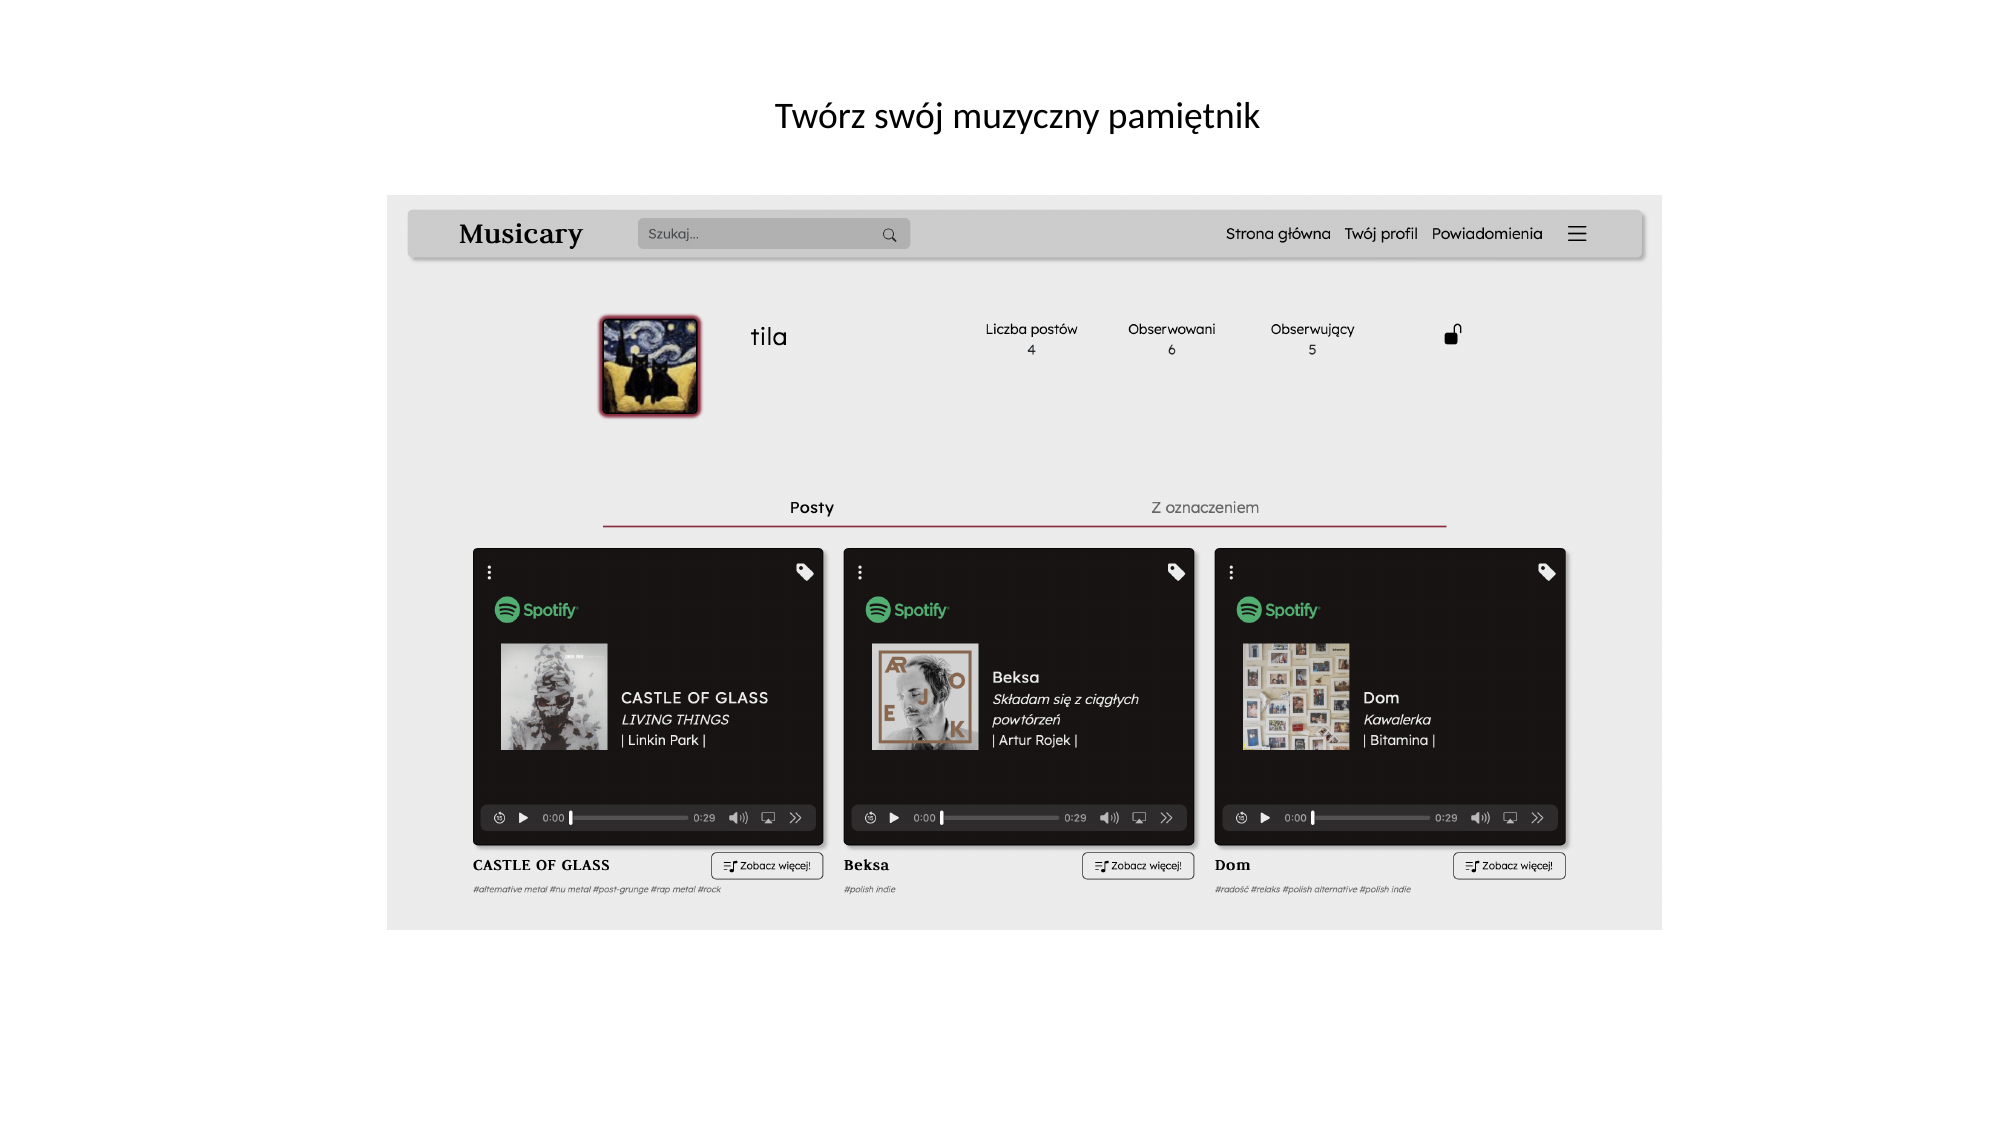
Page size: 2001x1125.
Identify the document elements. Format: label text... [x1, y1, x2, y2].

picture [387, 195, 1663, 930]
text_box Twórz swój muzyczny pamiętnik [760, 83, 1276, 144]
